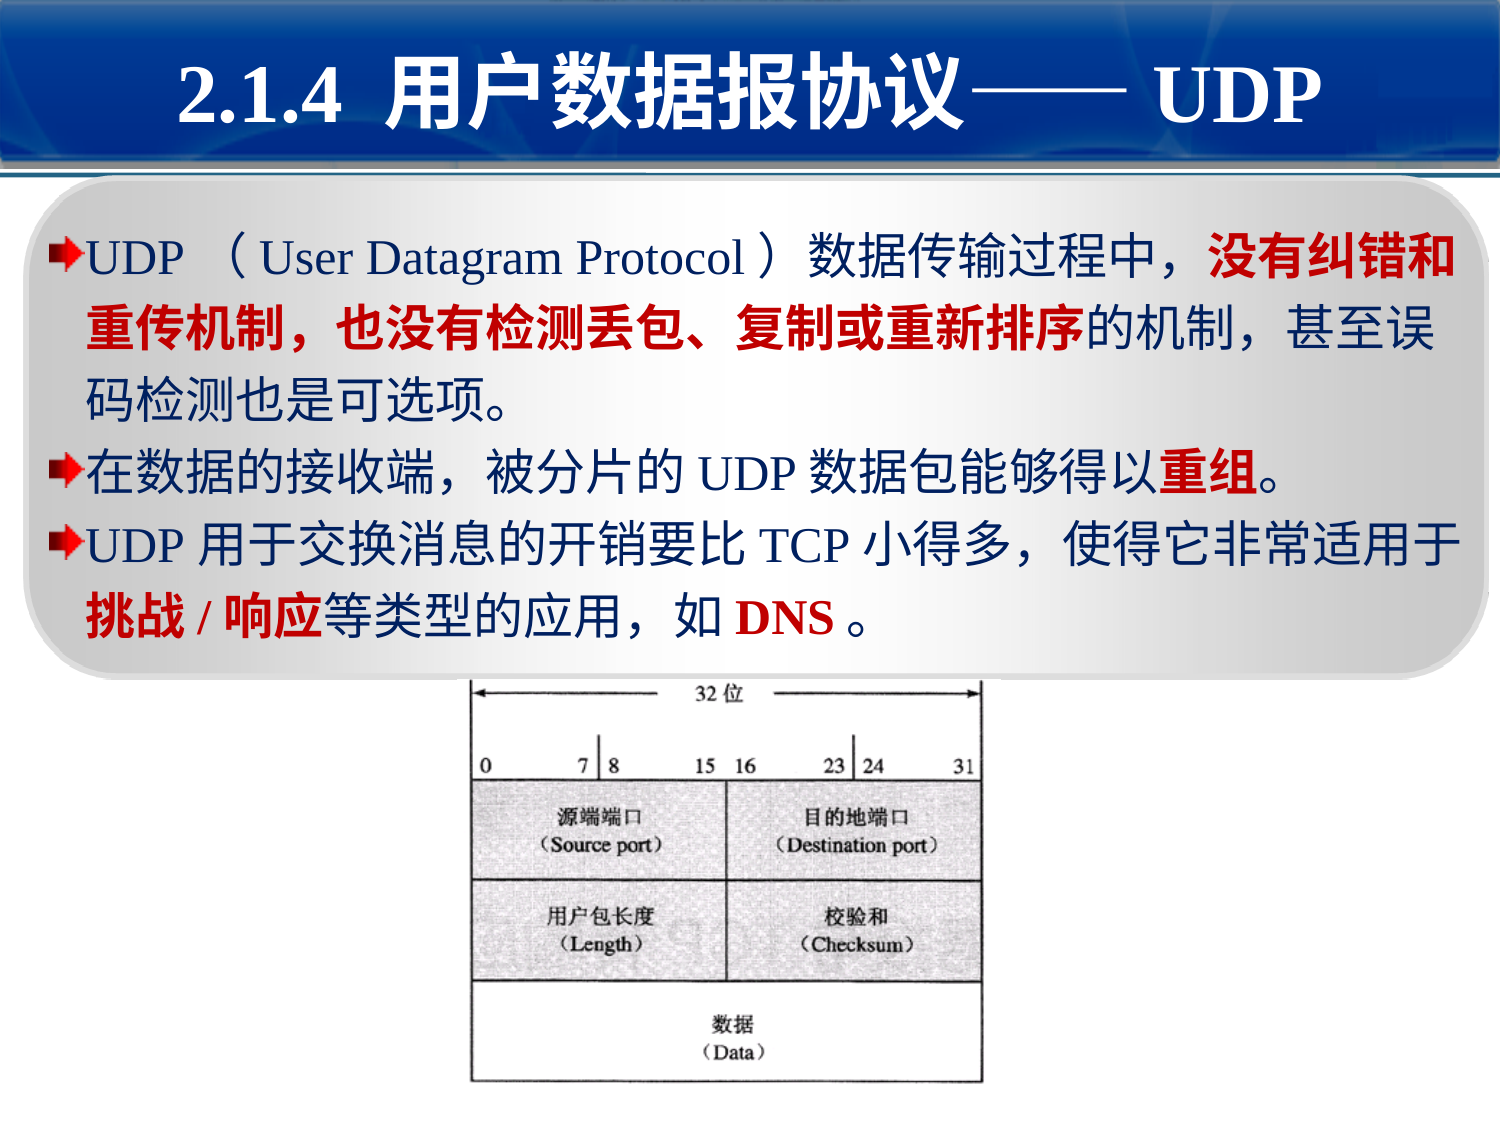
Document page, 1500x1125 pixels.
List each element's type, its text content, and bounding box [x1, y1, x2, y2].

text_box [456, 679, 1001, 1106]
text_box 2.1.4 用户数据报协议——UDP [0, 0, 1500, 184]
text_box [23, 175, 1489, 680]
